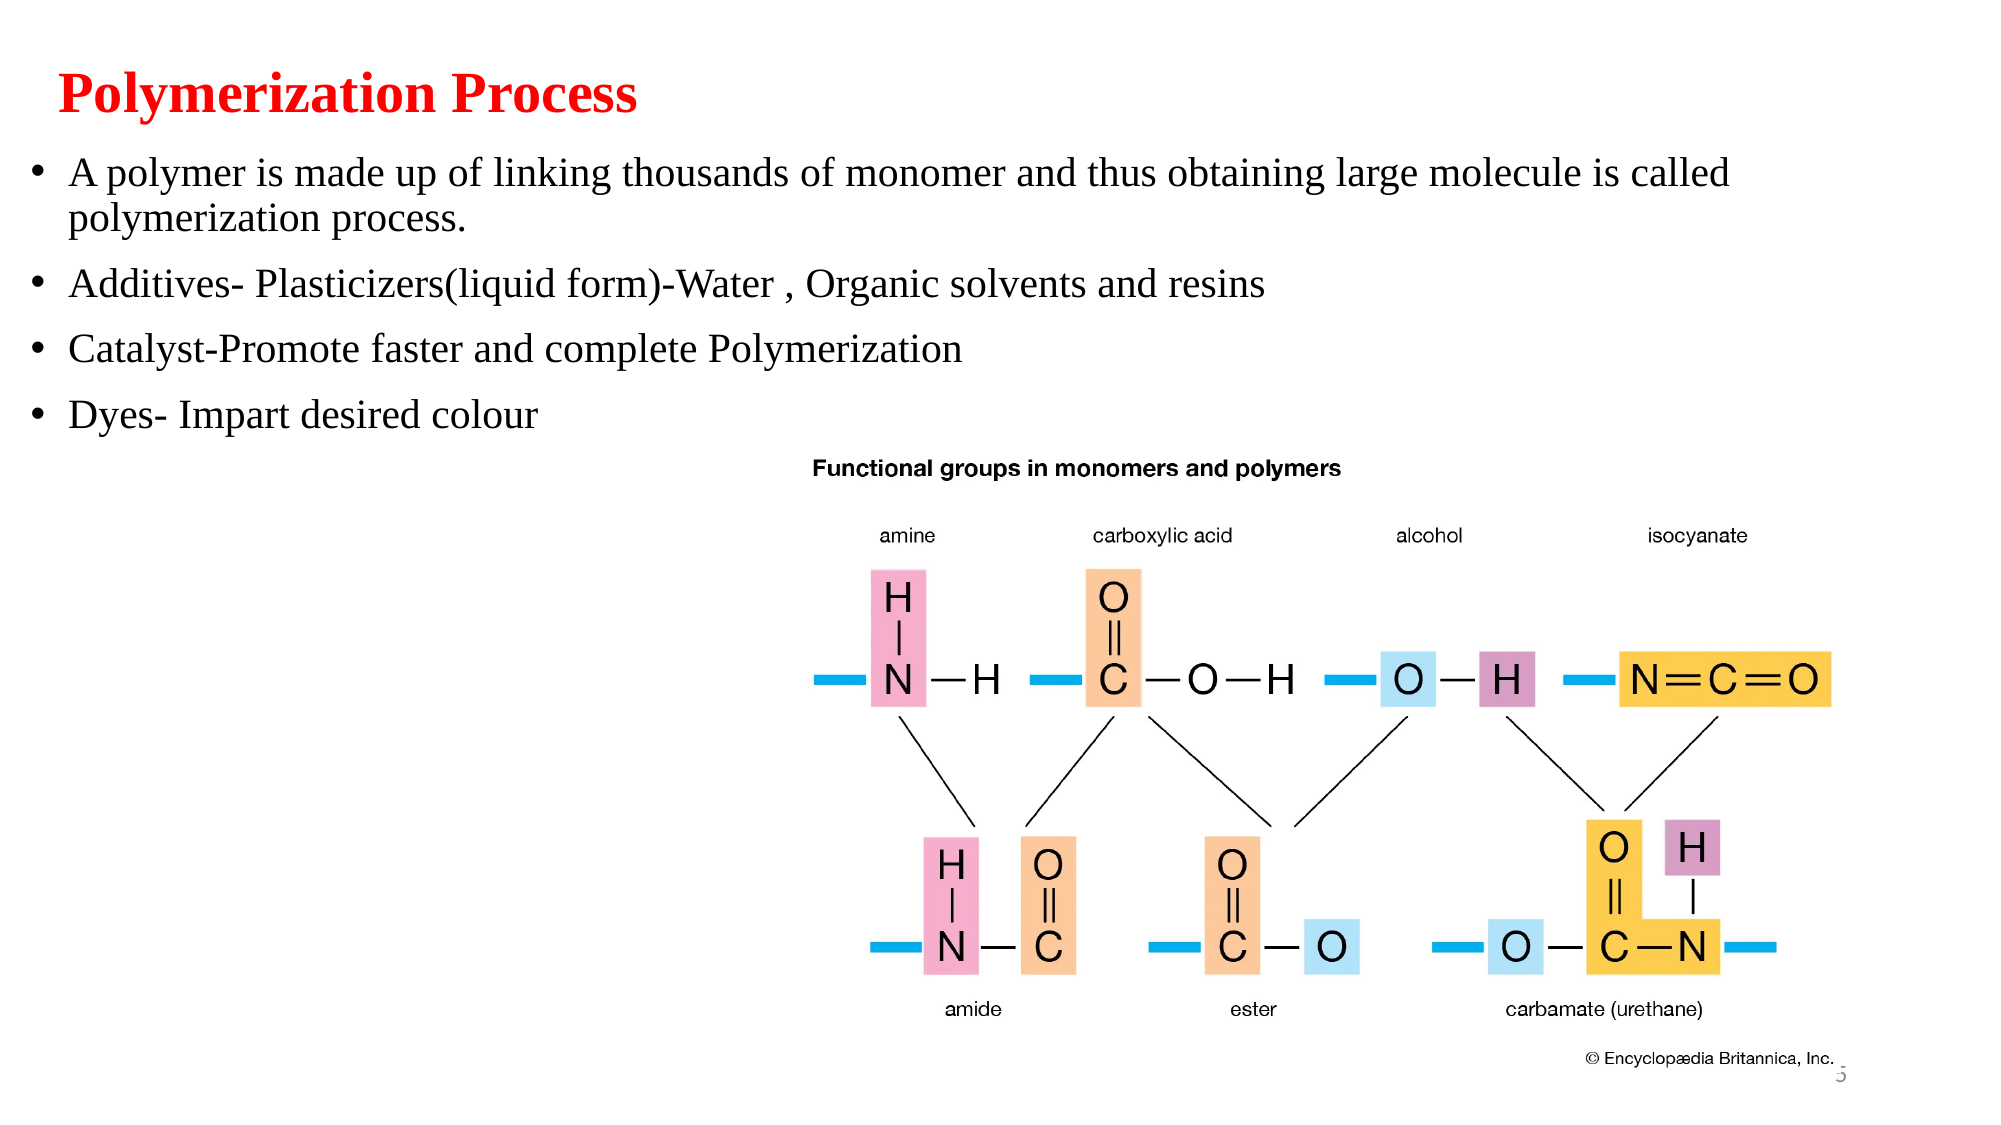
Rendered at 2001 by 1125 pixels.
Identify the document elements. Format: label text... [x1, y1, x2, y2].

slide_number 5 [1412, 1042, 1863, 1103]
title Polymerization Process [43, 0, 1585, 142]
picture [804, 450, 1841, 1073]
list A polymer is made up of linking thousands of monomer and thus obtaining large molecule is called polymerization process. Additives- Plasticizers(liquid form)-Water , Organic solvents and resins Catalyst-Promote faster and complete Polymerization Dyes- Impart desired colour [15, 142, 1903, 786]
